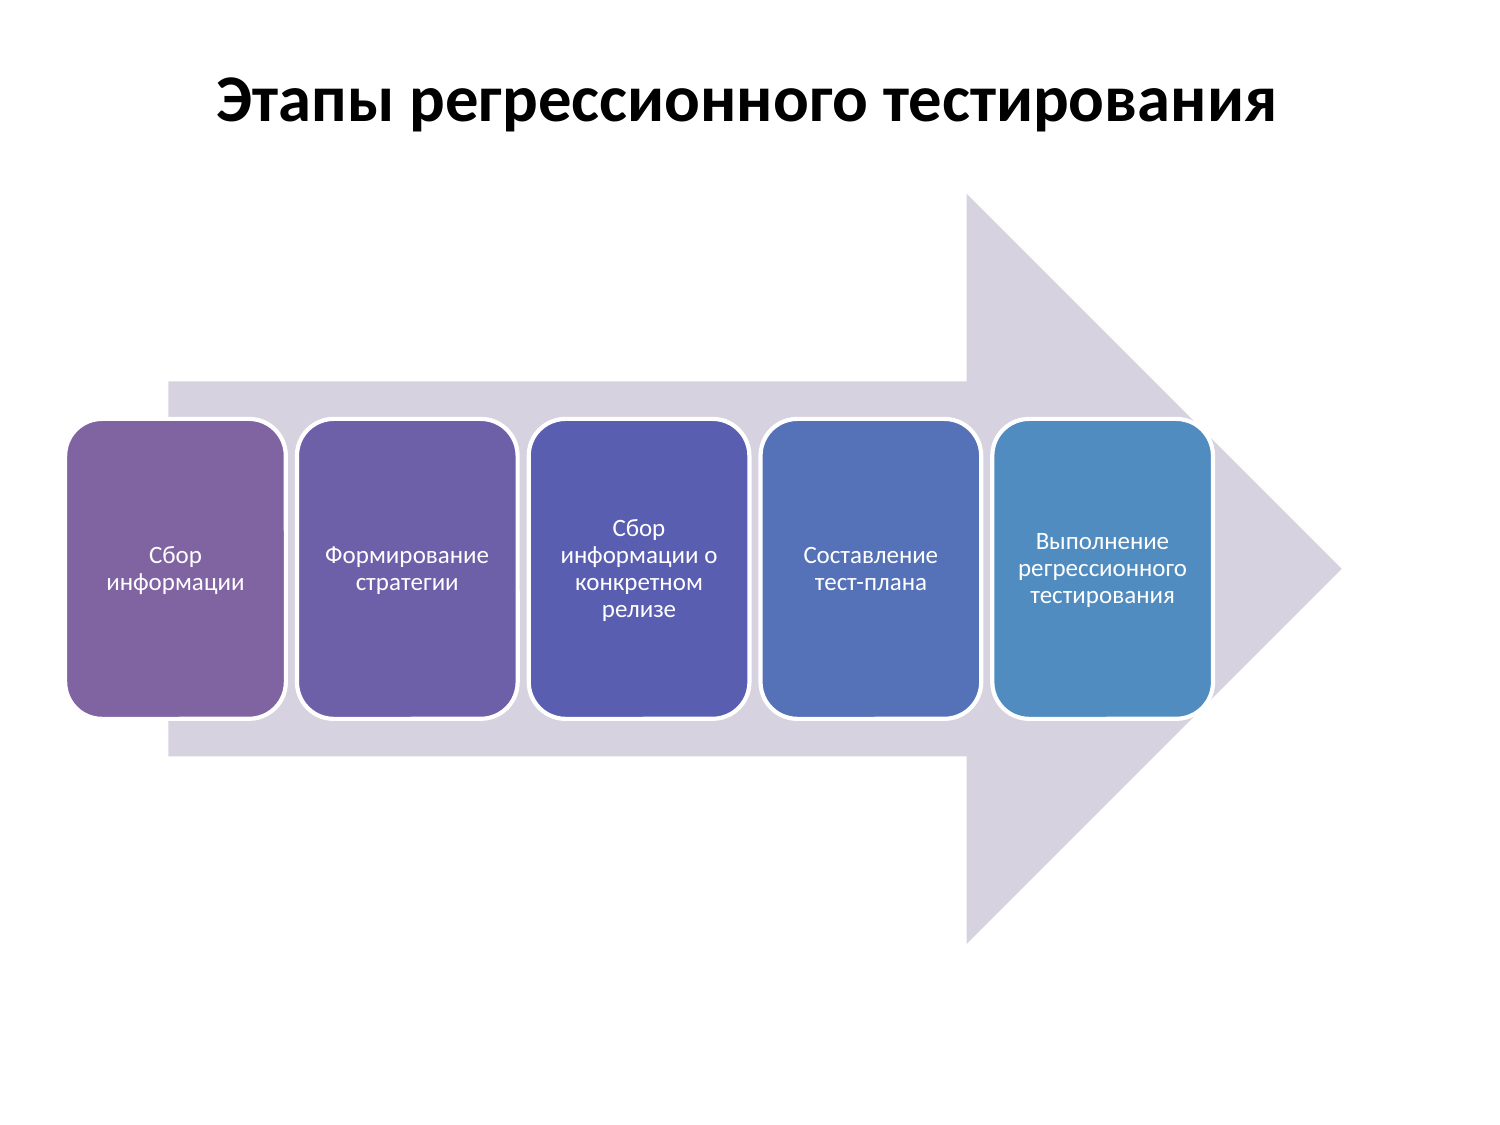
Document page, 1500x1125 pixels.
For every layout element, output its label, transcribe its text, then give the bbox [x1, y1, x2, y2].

text_box Этапы регрессионного тестирования [50, 47, 1446, 143]
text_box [64, 193, 1342, 945]
